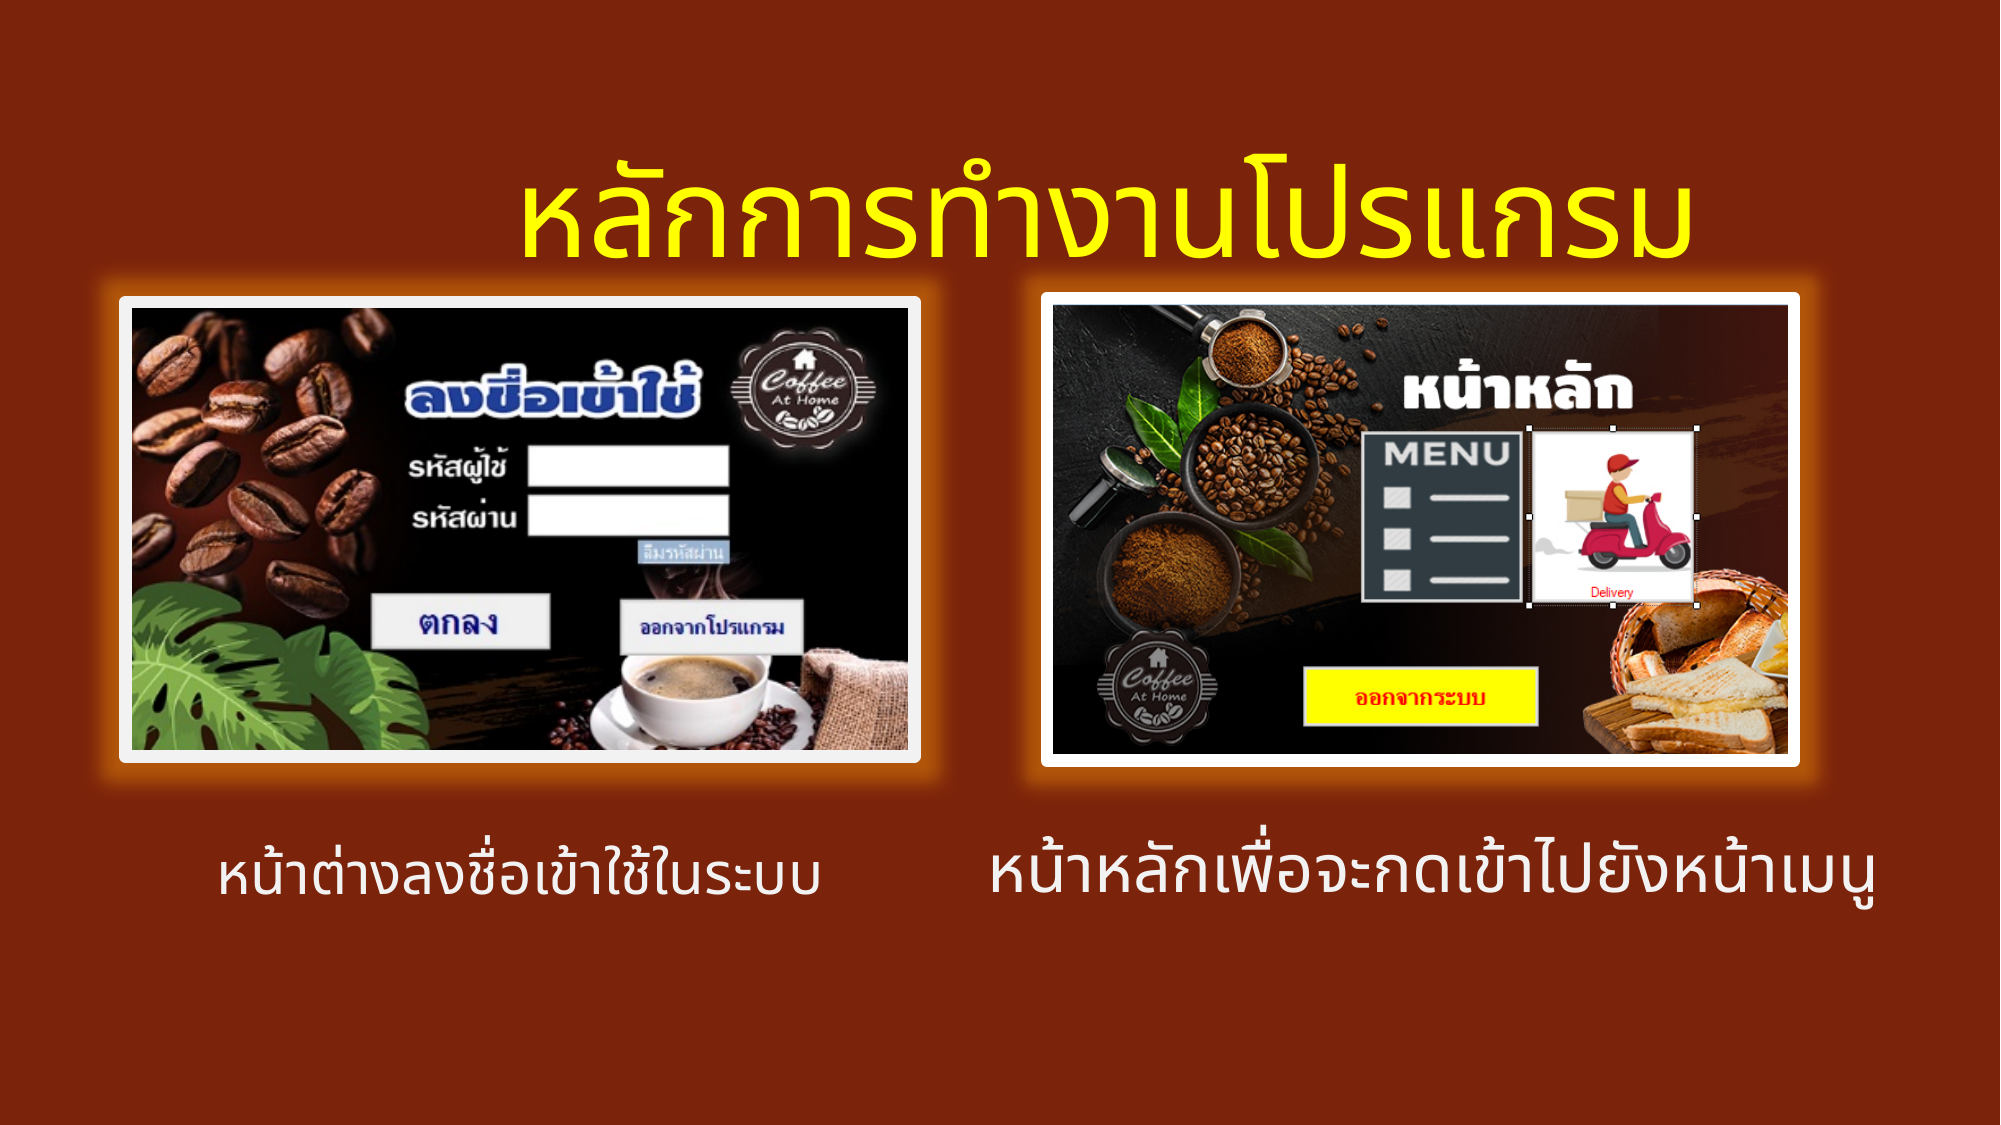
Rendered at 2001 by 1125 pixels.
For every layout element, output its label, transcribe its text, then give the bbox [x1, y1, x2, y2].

text_box หน้าหลักเพื่อจะกดเข้าไปยังหน้าเมนู [972, 818, 1896, 913]
picture [1053, 304, 1788, 755]
picture [131, 308, 909, 751]
text_box หน้าต่างลงชื่อเข้าใช้ในระบบ [201, 828, 839, 914]
text_box หลักการทำงานโปรแกรม [500, 125, 1788, 290]
